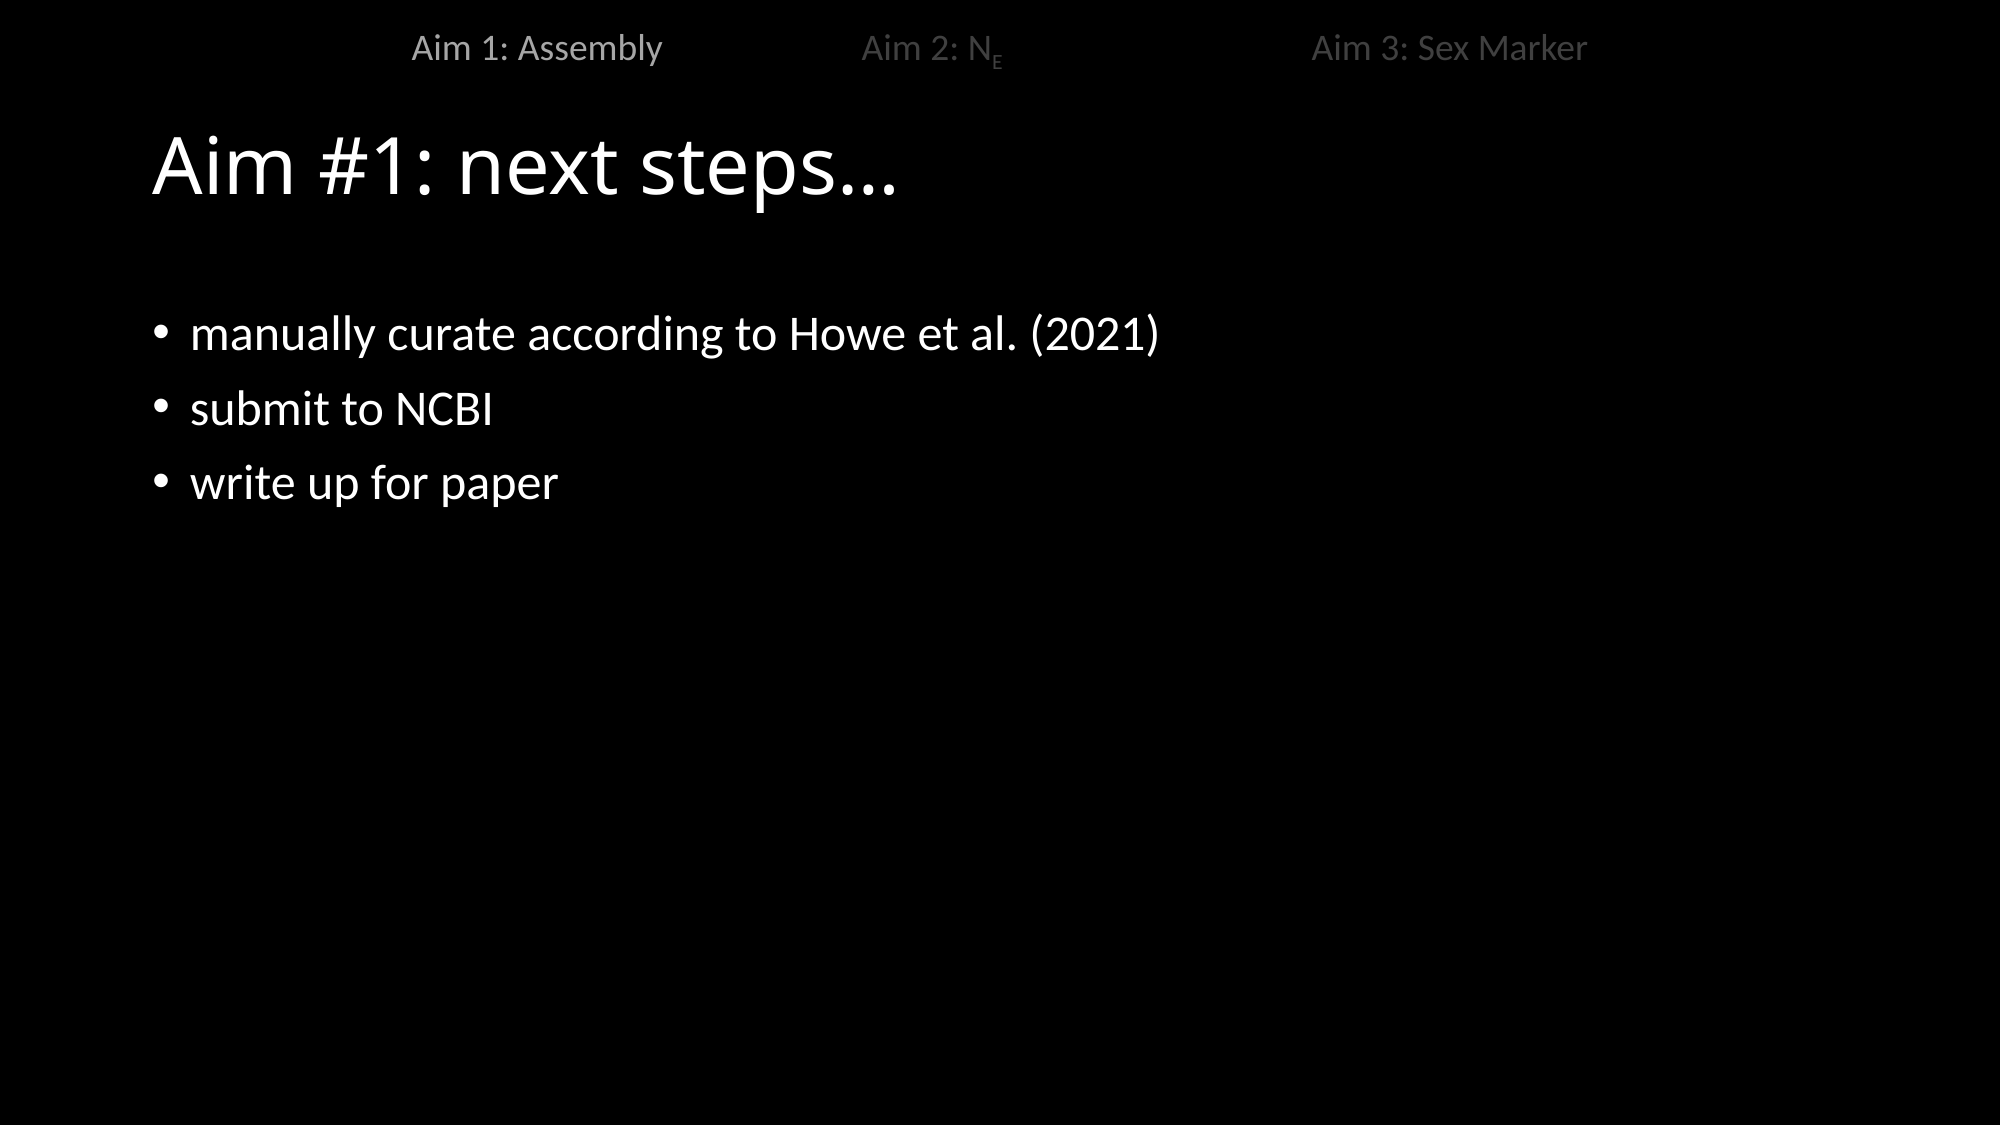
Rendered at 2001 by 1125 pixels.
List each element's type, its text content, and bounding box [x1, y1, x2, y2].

list manually curate according to Howe et al. (2021) submit to NCBI write up for paper [137, 299, 1863, 1014]
text_box Aim 1: Assembly Aim 2: NE Aim 3: Sex Marker [0, 15, 2000, 82]
title Aim #1: next steps… [137, 82, 1863, 278]
